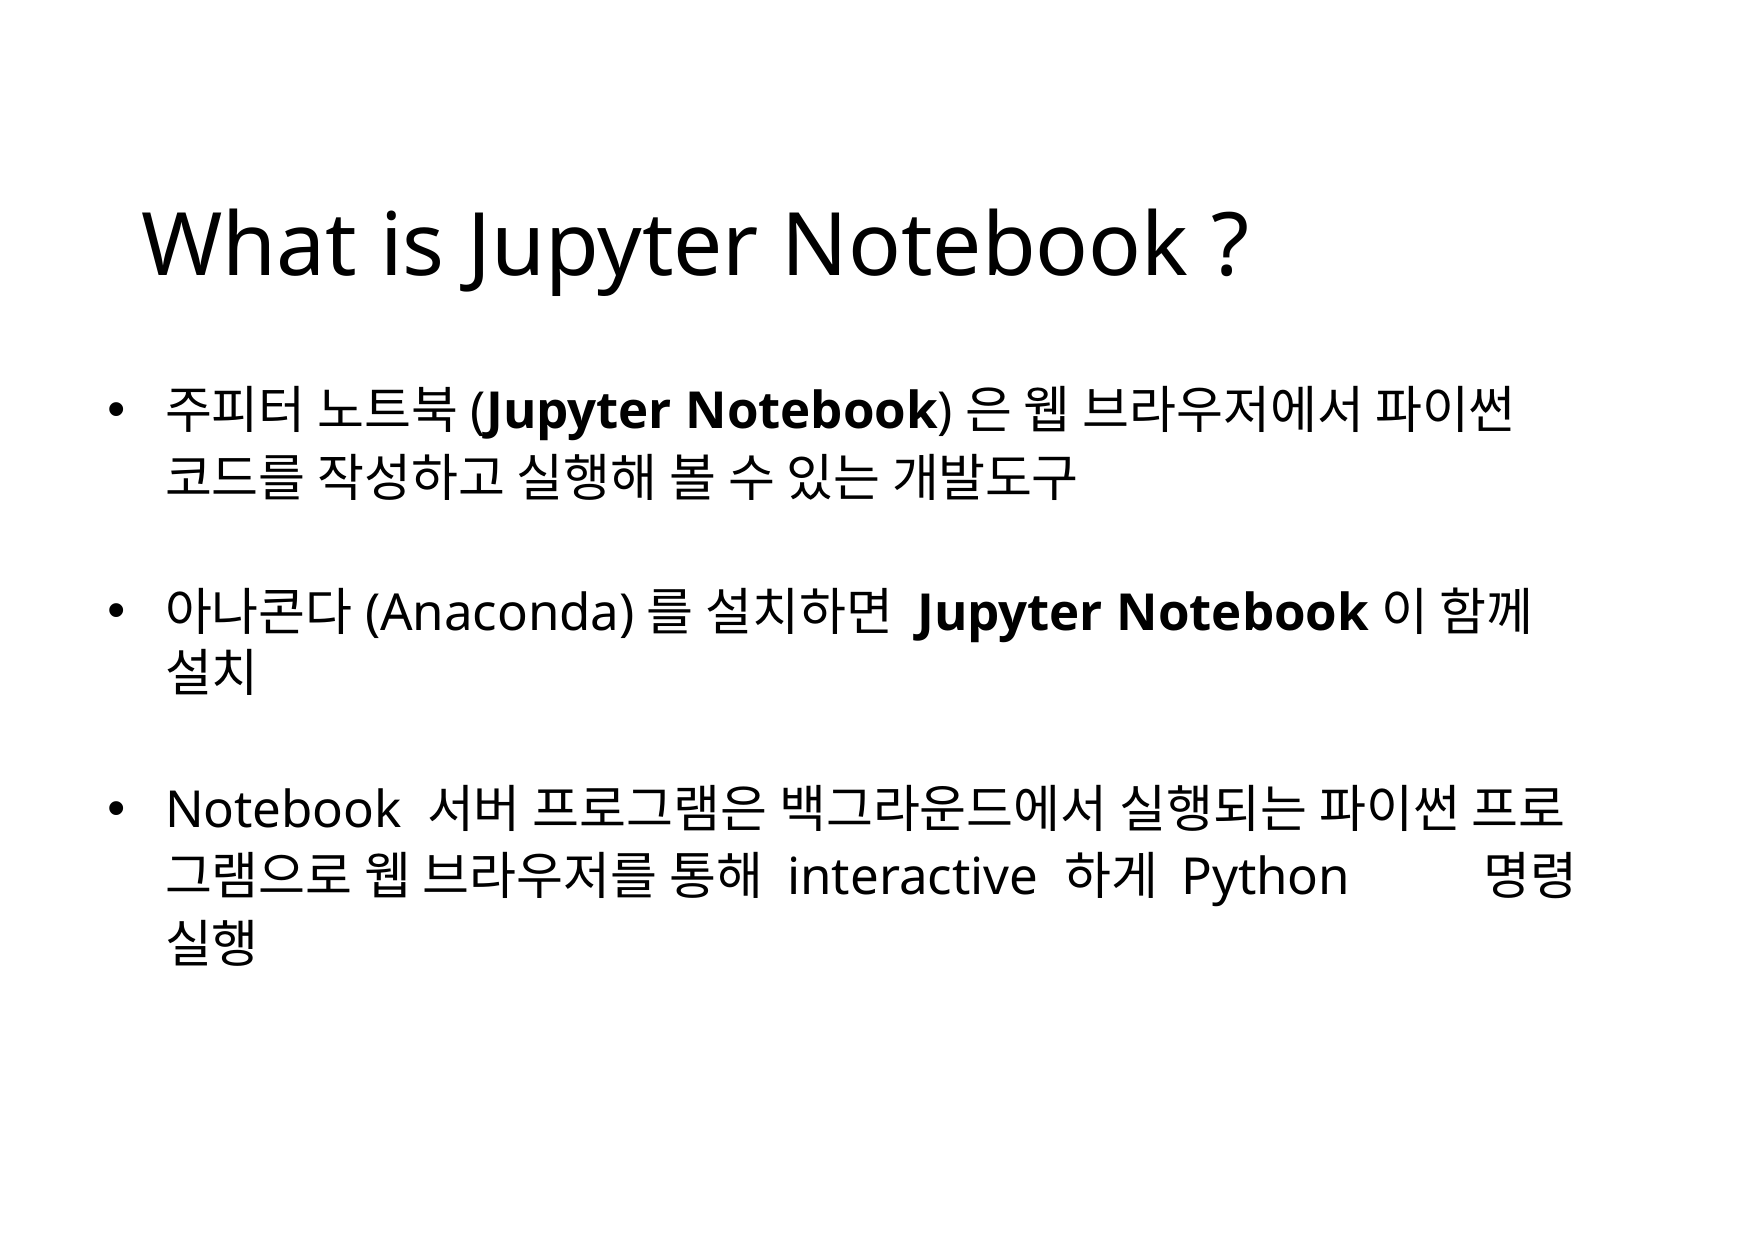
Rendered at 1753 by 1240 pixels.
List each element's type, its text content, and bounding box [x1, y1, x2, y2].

text_box 주피터 노트북(Jupyter Notebook)은 웹 브라우저에서 파이썬 코드를 작성하고 실행해 볼 수 있는 개발도구 아나콘다(Anaconda)를 설치하면 Jupyter Notebook이 함께 설치 Notebook 서버 프로그램은 백그라운드에서 실행되는 파이썬 프로 그램으로 웹 브라우저를 통해 interactive 하게 Python 명령 실행 [105, 369, 1683, 973]
title What is Jupyter Notebook ? [51, 173, 1666, 395]
